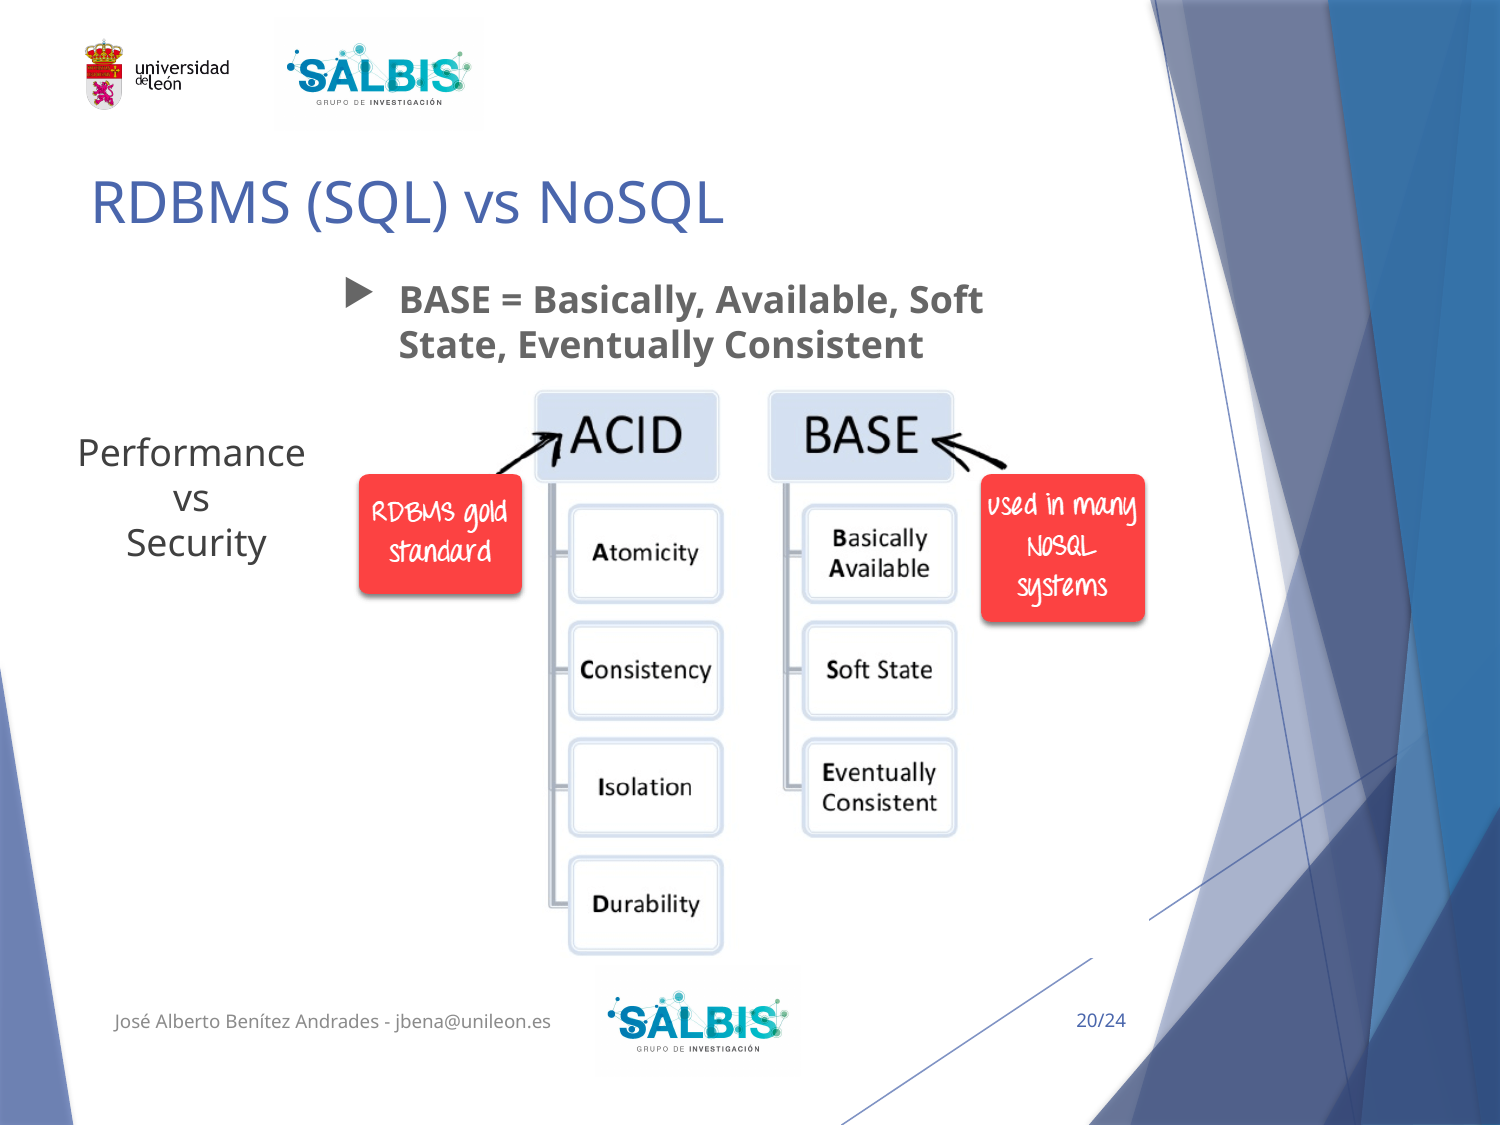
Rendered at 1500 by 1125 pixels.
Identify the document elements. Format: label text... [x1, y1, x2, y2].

text_box BASE = Basically, Available, Soft State, Eventually Consistent [327, 157, 1117, 1125]
list Performance vs Security [58, 265, 327, 1125]
footer José Alberto Benítez Andrades - jbena@unileon.es [99, 991, 327, 1051]
title RDBMS (SQL) vs NoSQL [75, 157, 327, 265]
slide_number 20/24 [1117, 991, 1142, 1051]
picture [74, 29, 239, 119]
picture [350, 384, 1150, 959]
picture [595, 965, 802, 1077]
picture [273, 17, 484, 131]
